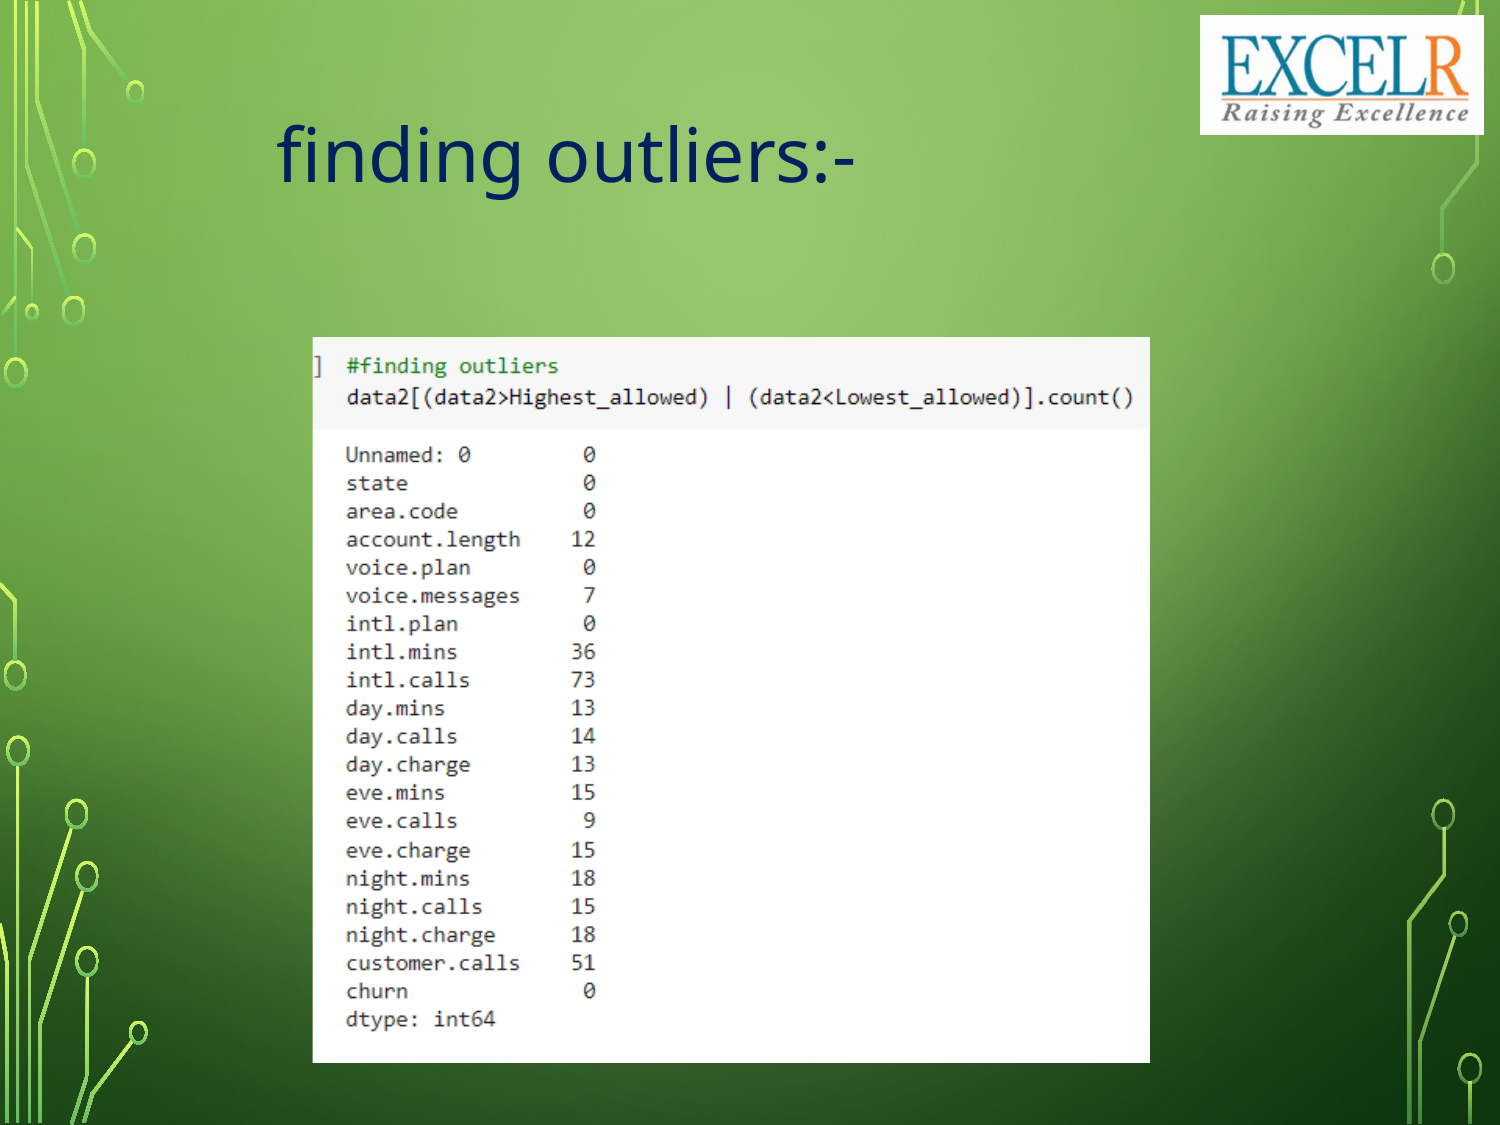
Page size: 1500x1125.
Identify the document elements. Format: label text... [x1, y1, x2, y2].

picture [312, 337, 1151, 1063]
picture [1199, 15, 1484, 135]
text_box finding outliers:- [262, 99, 872, 205]
